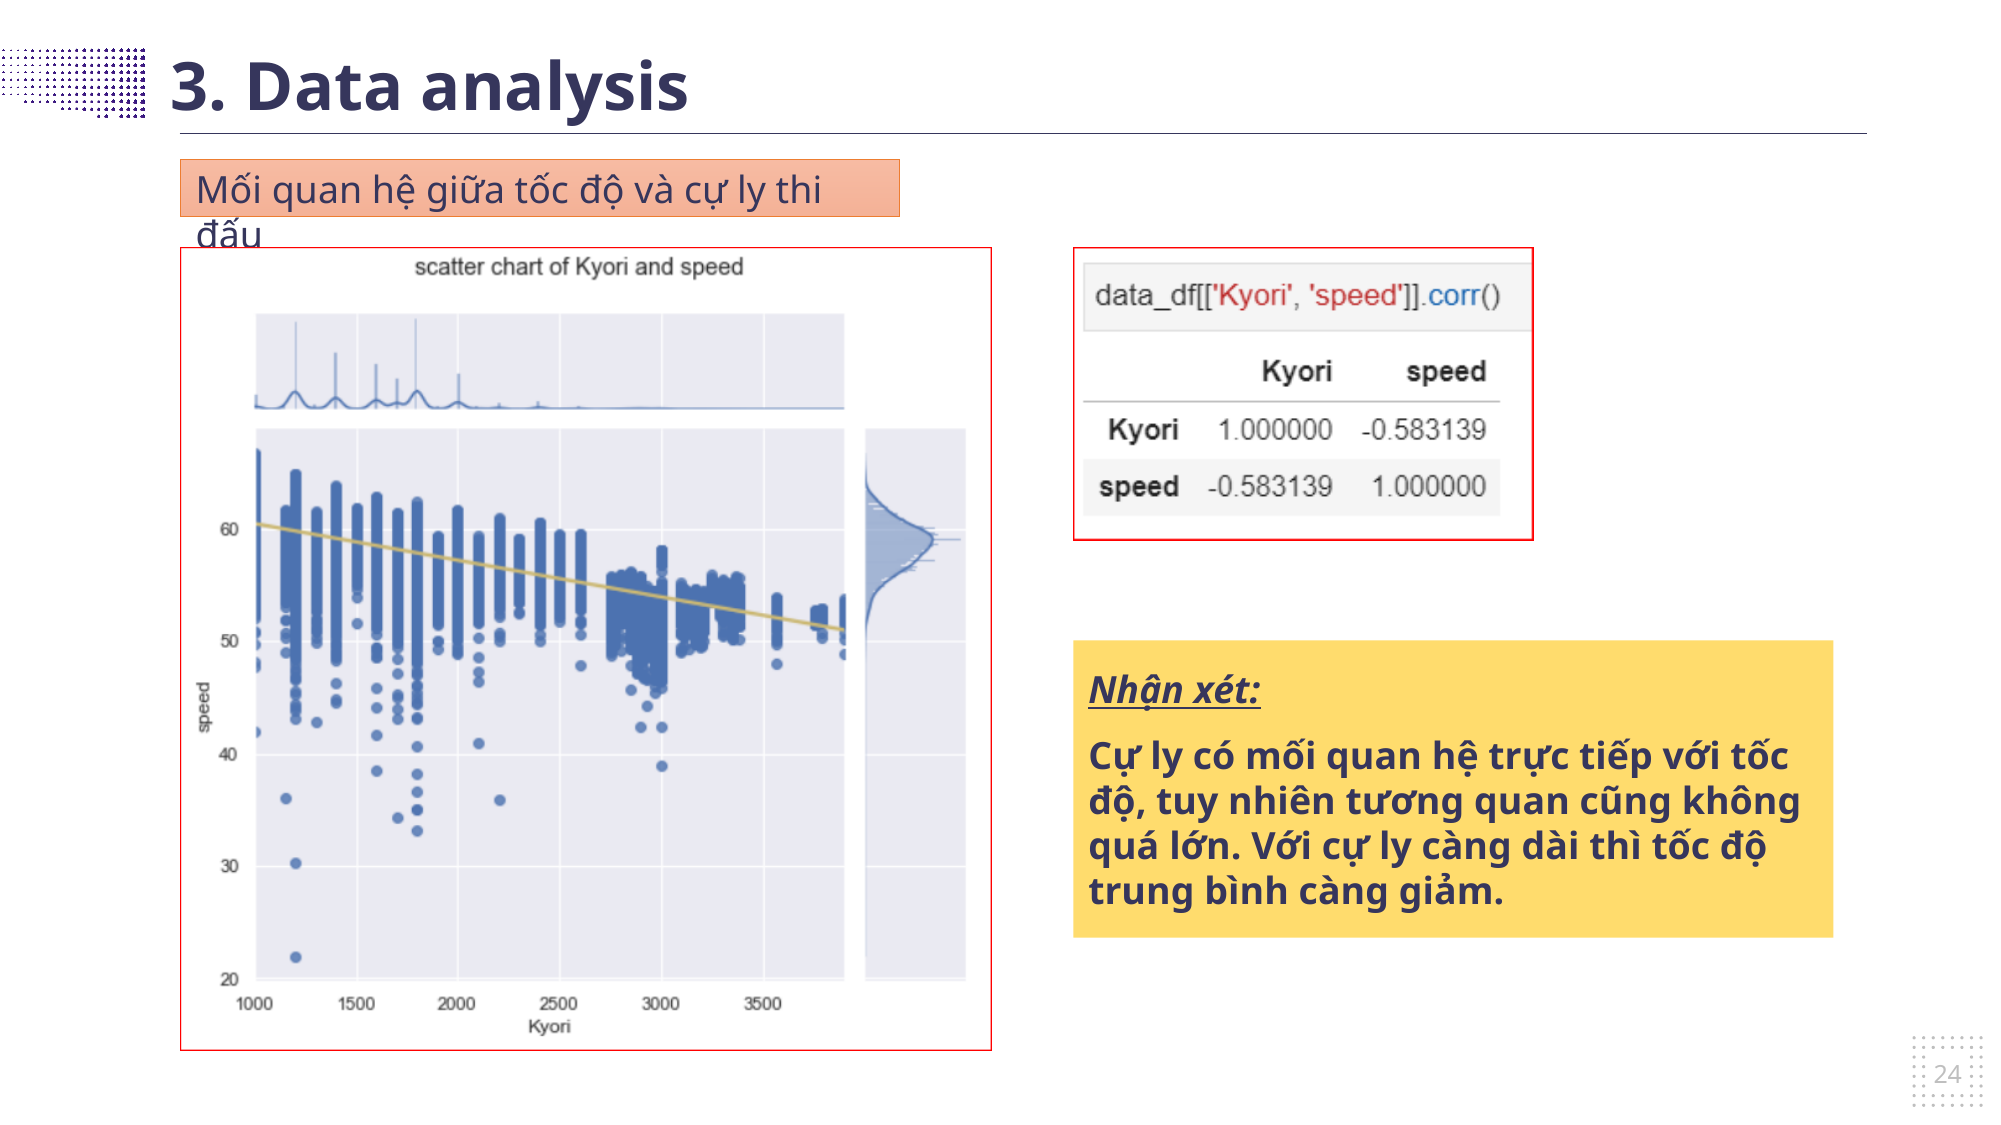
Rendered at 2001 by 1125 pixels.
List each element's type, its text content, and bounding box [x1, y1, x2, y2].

list 3. Data analysis [155, 45, 1872, 133]
picture [1073, 247, 1534, 541]
text_box Nhận xét: Cự ly có mối quan hệ trực tiếp với tốc độ, tuy nhiên tương quan cũng không quá lớn. Với cự ly càng dài thì tốc độ trung bình càng giảm. [1073, 640, 1834, 938]
picture [180, 247, 992, 1051]
slide_number 24 [1915, 1050, 1980, 1097]
text_box Mối quan hệ giữa tốc độ và cự ly thi đấu [180, 159, 900, 217]
